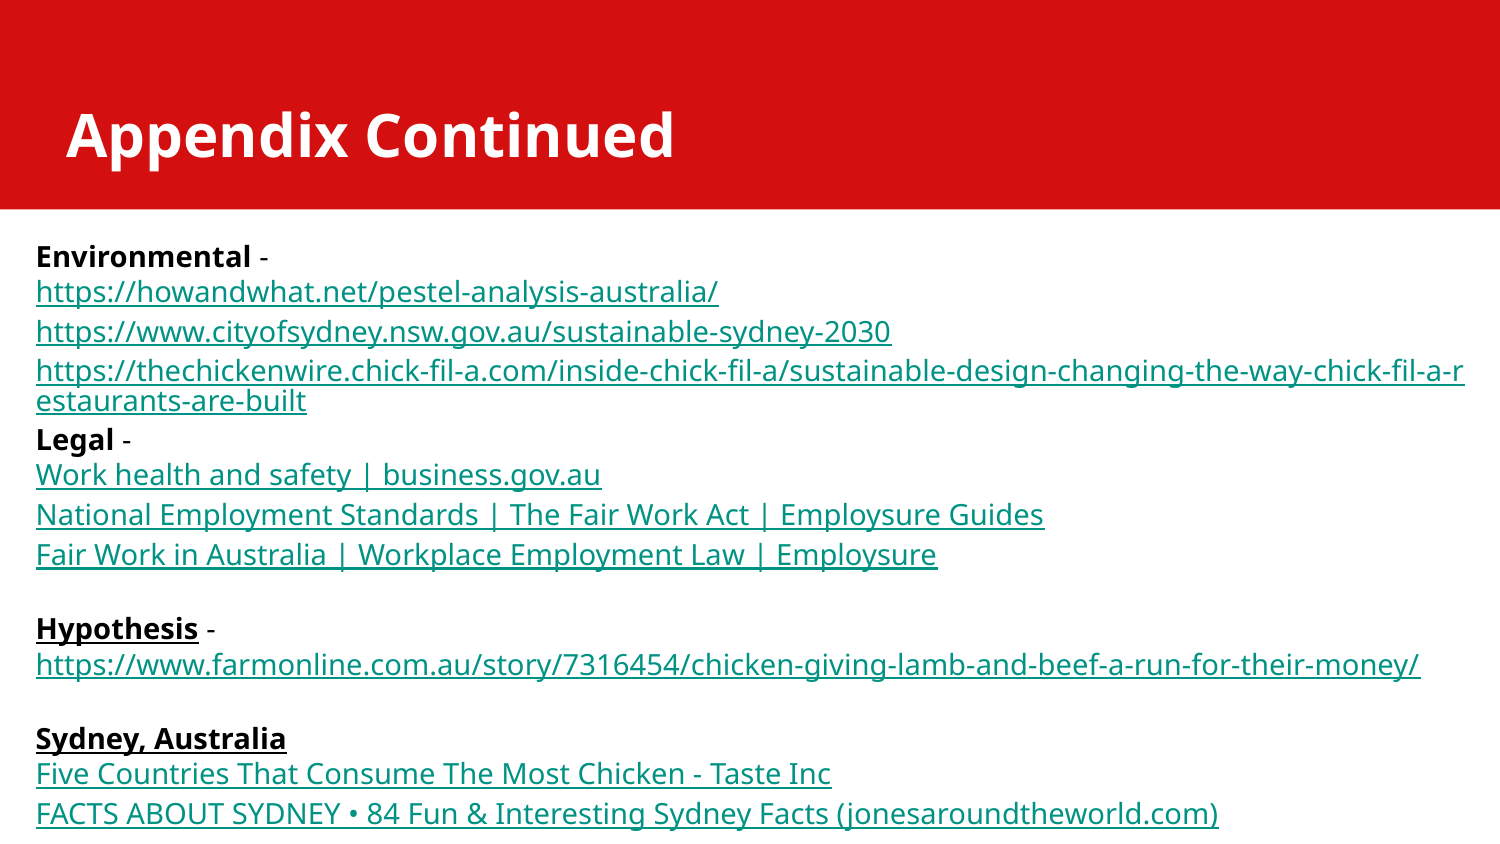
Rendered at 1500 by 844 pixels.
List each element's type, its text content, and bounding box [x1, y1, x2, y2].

title Appendix Continued [51, 82, 1449, 185]
text_box Environmental - https://howandwhat.net/pestel-analysis-australia/ https://www.cityofsydney.nsw.gov.au/sustainable-sydney-2030 https://thechickenwire.chick-fil-a.com/inside-chick-fil-a/sustainable-design-changing-the-way-chick-fil-a-restaurants-are-built Legal - Work health and safety | business.gov.au National Employment Standards | The Fair Work Act | Employsure Guides Fair Work in Australia | Workplace Employment Law | Employsure Hypothesis - https://www.farmonline.com.au/story/7316454/chicken-giving-lamb-and-beef-a-run-for-their-money/ Sydney, Australia Five Countries That Consume The Most Chicken - Taste Inc FACTS ABOUT SYDNEY • 84 Fun & Interesting Sydney Facts (jonesaroundtheworld.com) [20, 223, 1481, 821]
